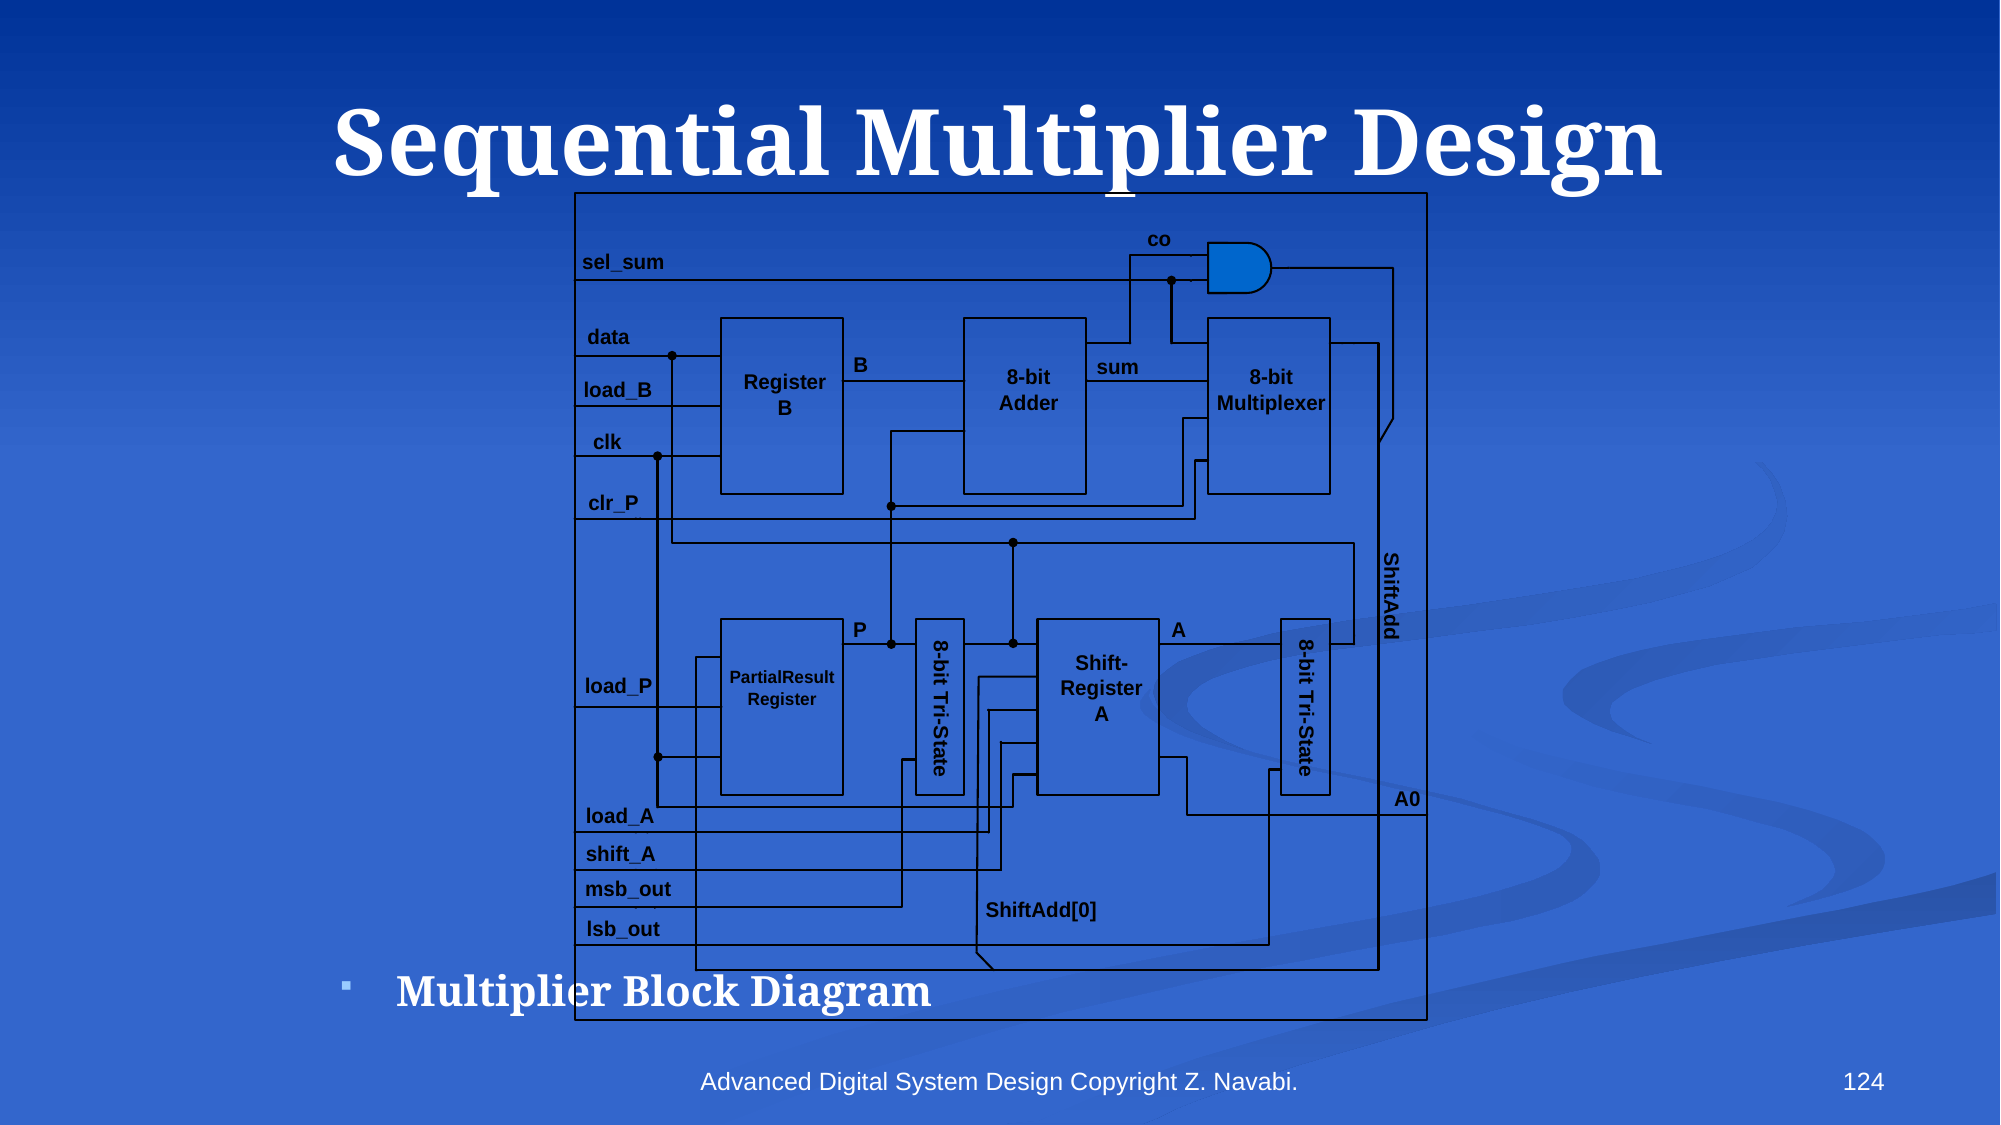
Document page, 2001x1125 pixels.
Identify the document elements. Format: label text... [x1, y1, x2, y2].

slide_number 124 [1433, 1024, 1901, 1104]
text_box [549, 188, 1437, 1025]
title Sequential Multiplier Design [287, 44, 1713, 233]
text_box Multiplier Block Diagram [324, 974, 1675, 1050]
footer Advanced Digital System Design Copyright Z. Navabi. [683, 1050, 1317, 1104]
